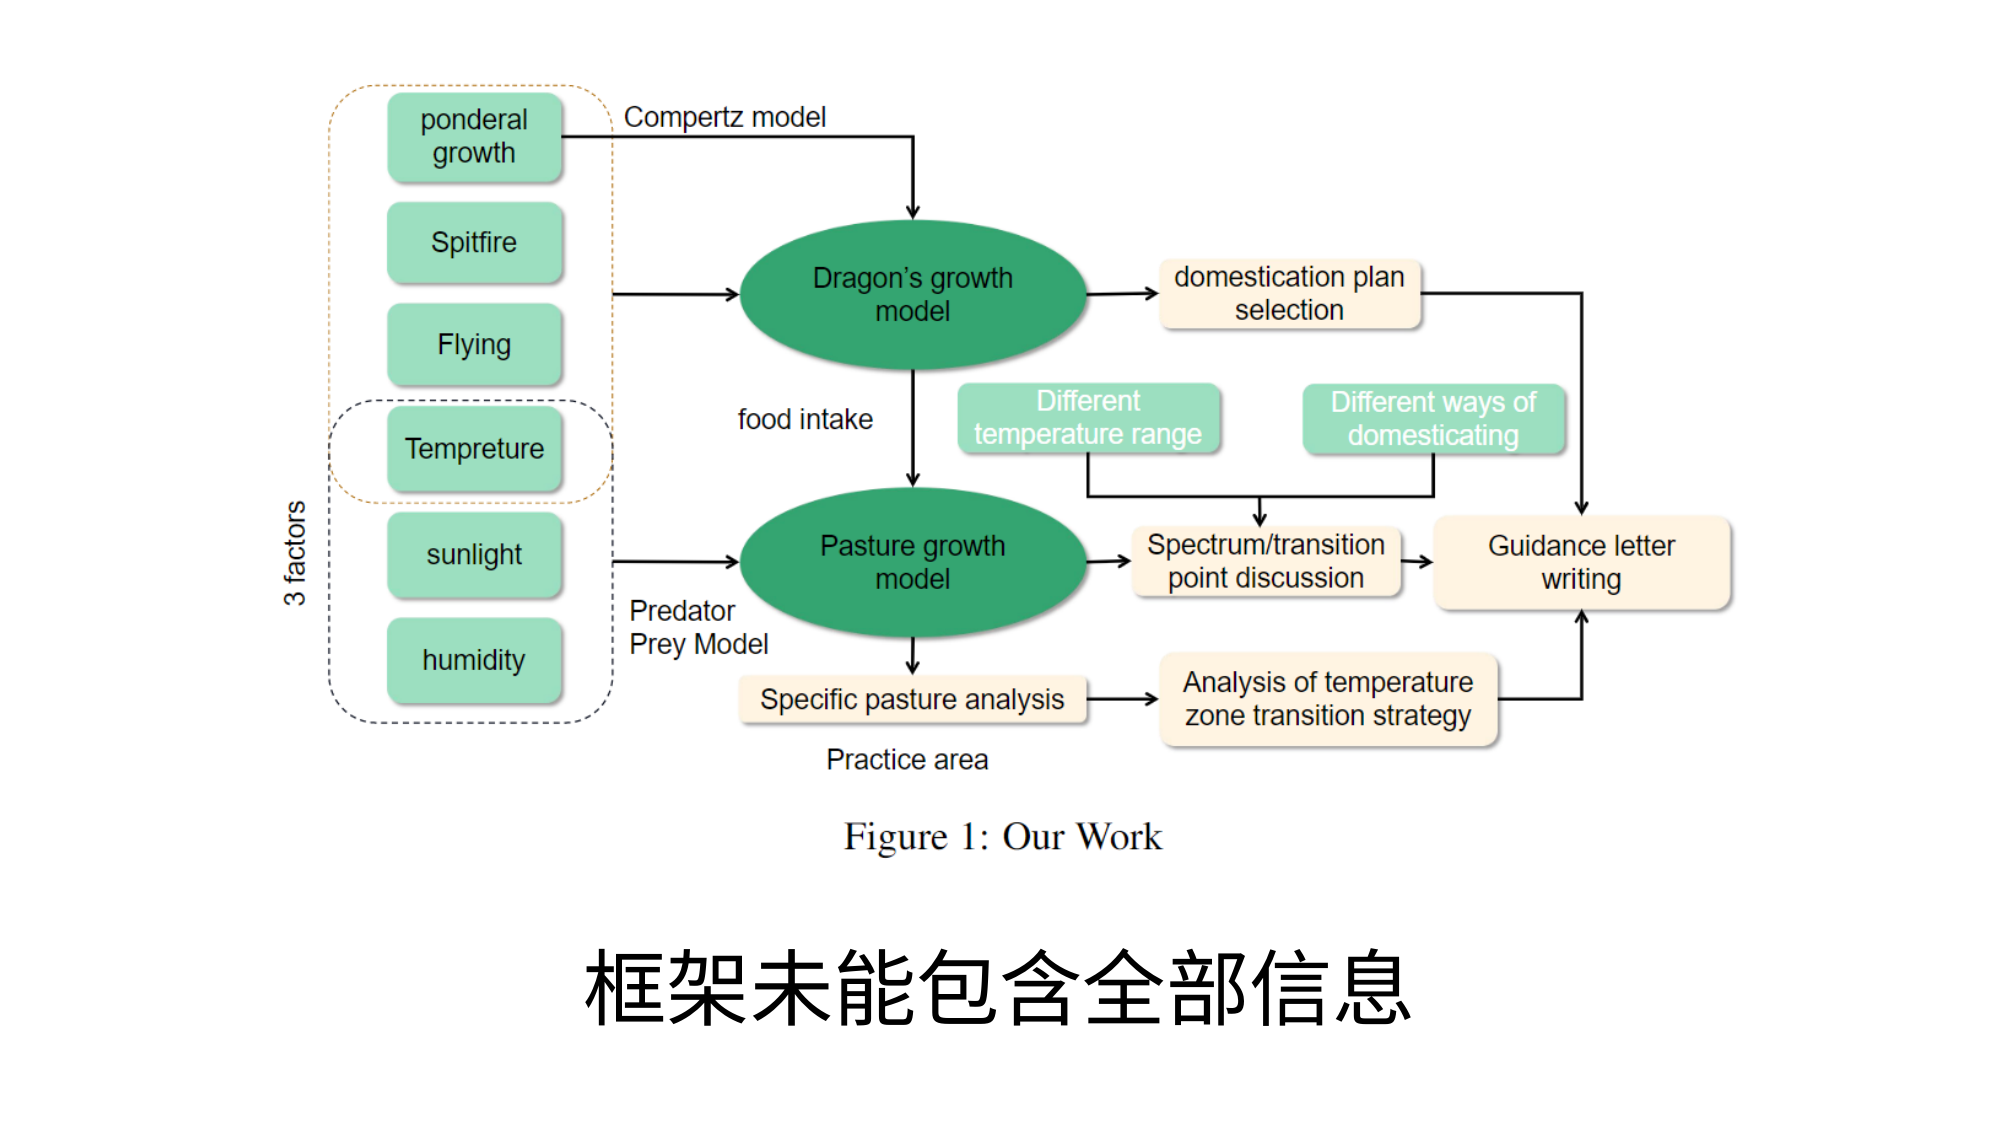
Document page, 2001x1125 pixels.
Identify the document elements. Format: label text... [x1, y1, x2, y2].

text_box 框架未能包含全部信息 [423, 928, 1577, 1044]
picture [187, 25, 1796, 901]
